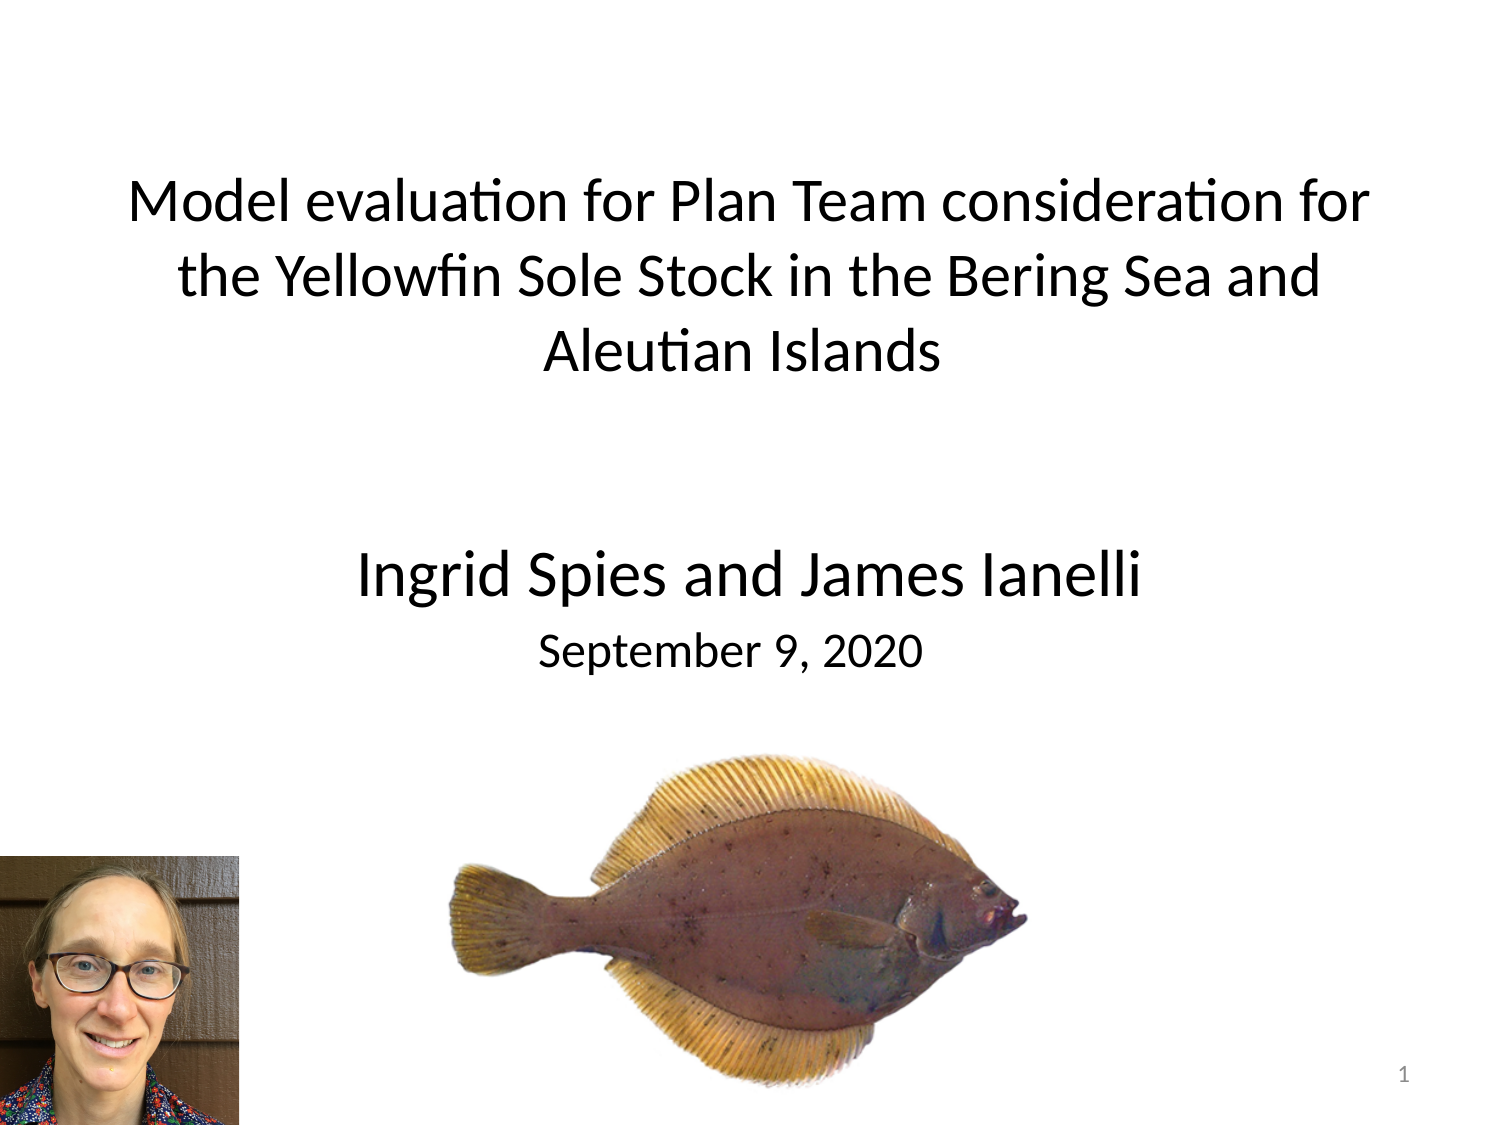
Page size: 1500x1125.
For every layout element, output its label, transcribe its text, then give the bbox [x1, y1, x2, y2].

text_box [0, 856, 1478, 1125]
text_box September 9, 2020 [523, 609, 939, 685]
subtitle Ingrid Spies and James Ianelli [225, 522, 1275, 811]
title Model evaluation for Plan Team consideration for the Yellowfin Sole Stock in the Bering Sea and Aleutian Islands [112, 150, 1388, 392]
picture [437, 720, 1046, 856]
